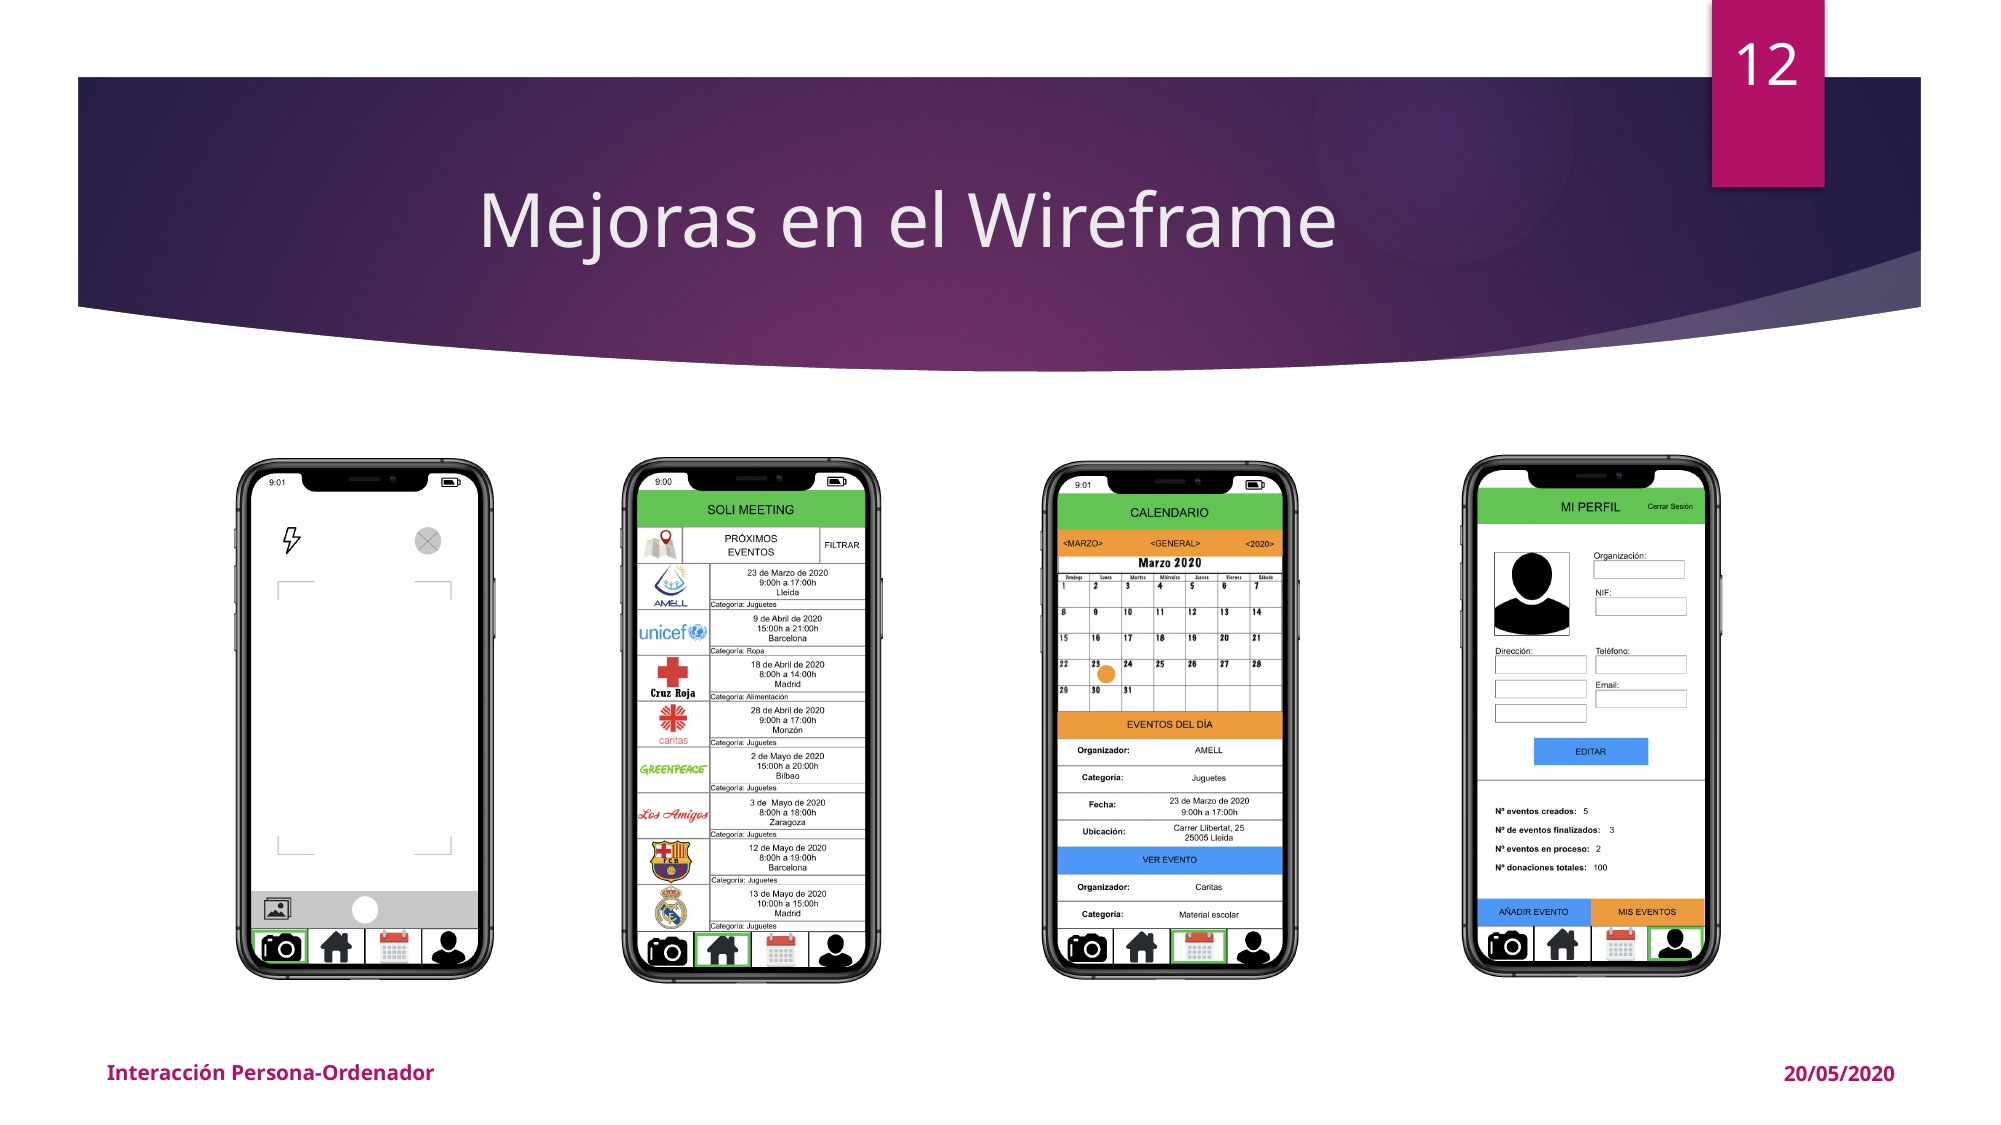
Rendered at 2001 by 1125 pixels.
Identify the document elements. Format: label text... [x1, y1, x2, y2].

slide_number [1747, 1048, 1911, 1099]
picture [215, 446, 509, 997]
picture [1019, 453, 1316, 981]
title Mejoras en el Wireframe [189, 159, 1627, 276]
picture [602, 456, 901, 984]
picture [1441, 453, 1730, 981]
slide_number 12 [1698, 48, 1836, 175]
footer Interacción Persona-Ordenador [92, 1048, 726, 1099]
